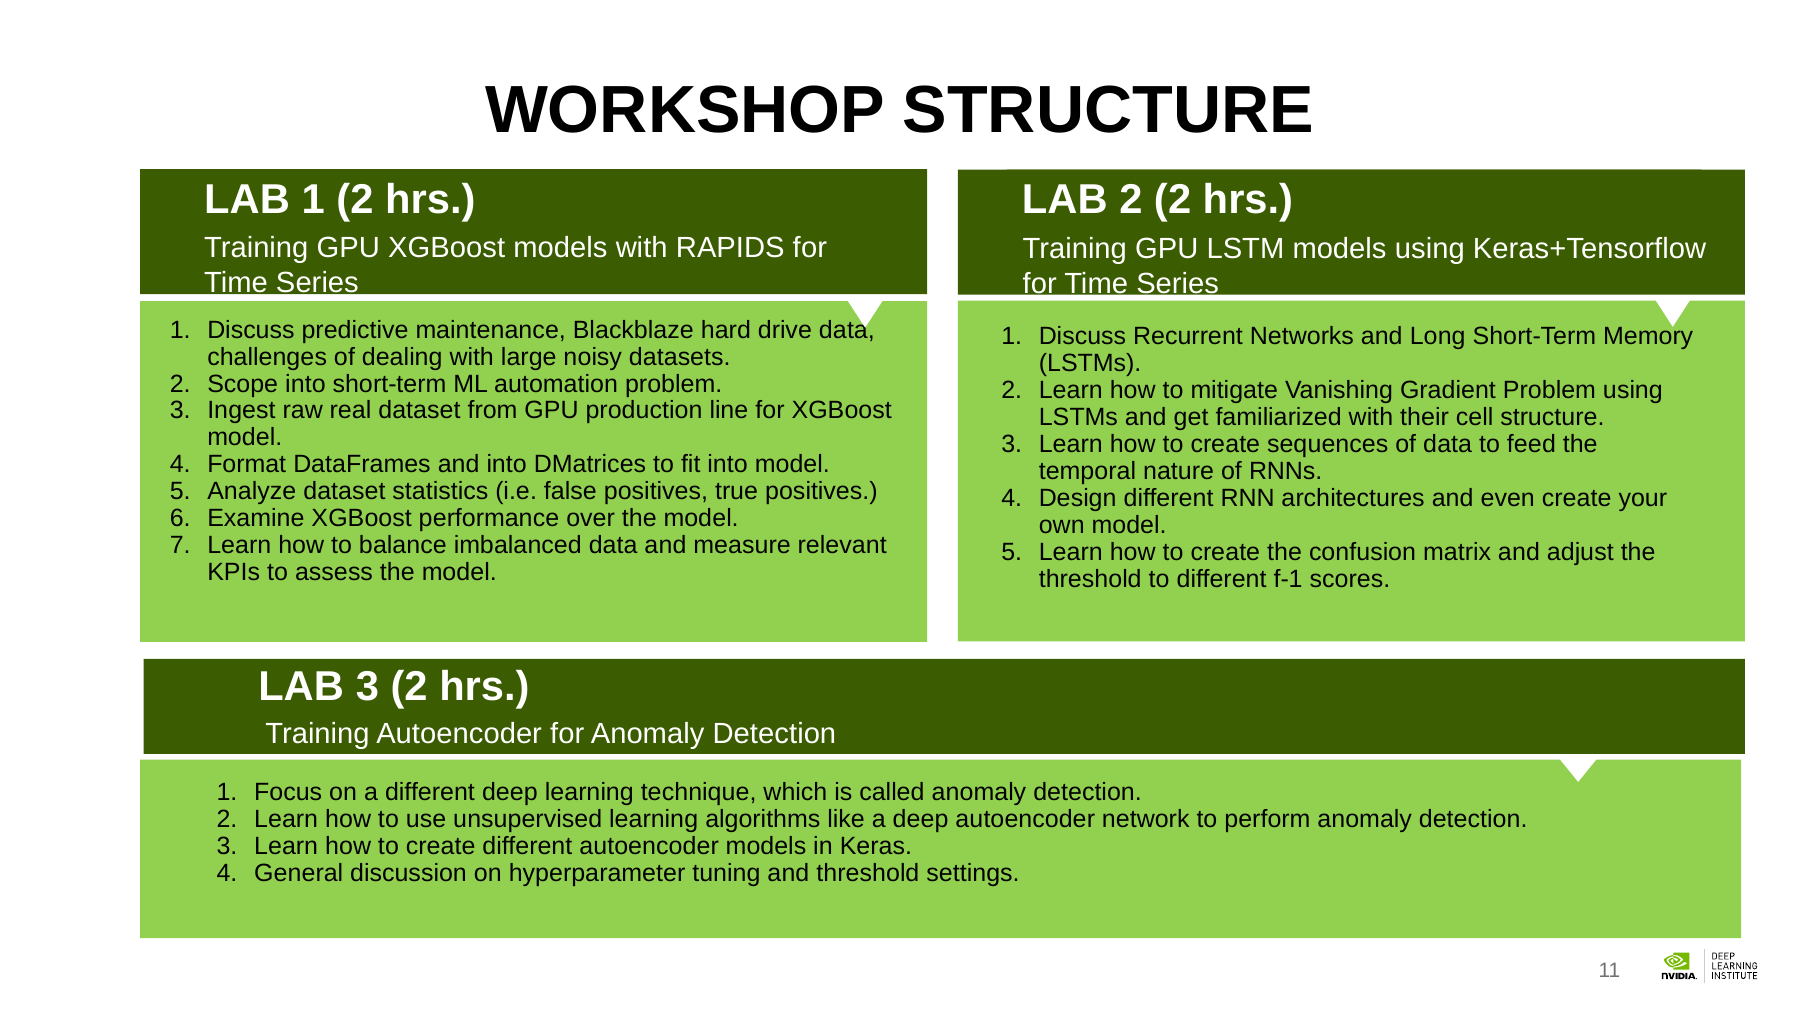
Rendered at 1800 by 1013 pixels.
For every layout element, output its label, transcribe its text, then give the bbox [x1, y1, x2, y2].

slide_number 11 [1230, 950, 1636, 997]
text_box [139, 302, 928, 643]
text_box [957, 301, 1746, 642]
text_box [139, 168, 928, 295]
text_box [957, 169, 1746, 295]
title workshop structure [81, 57, 1719, 156]
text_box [139, 658, 1746, 939]
